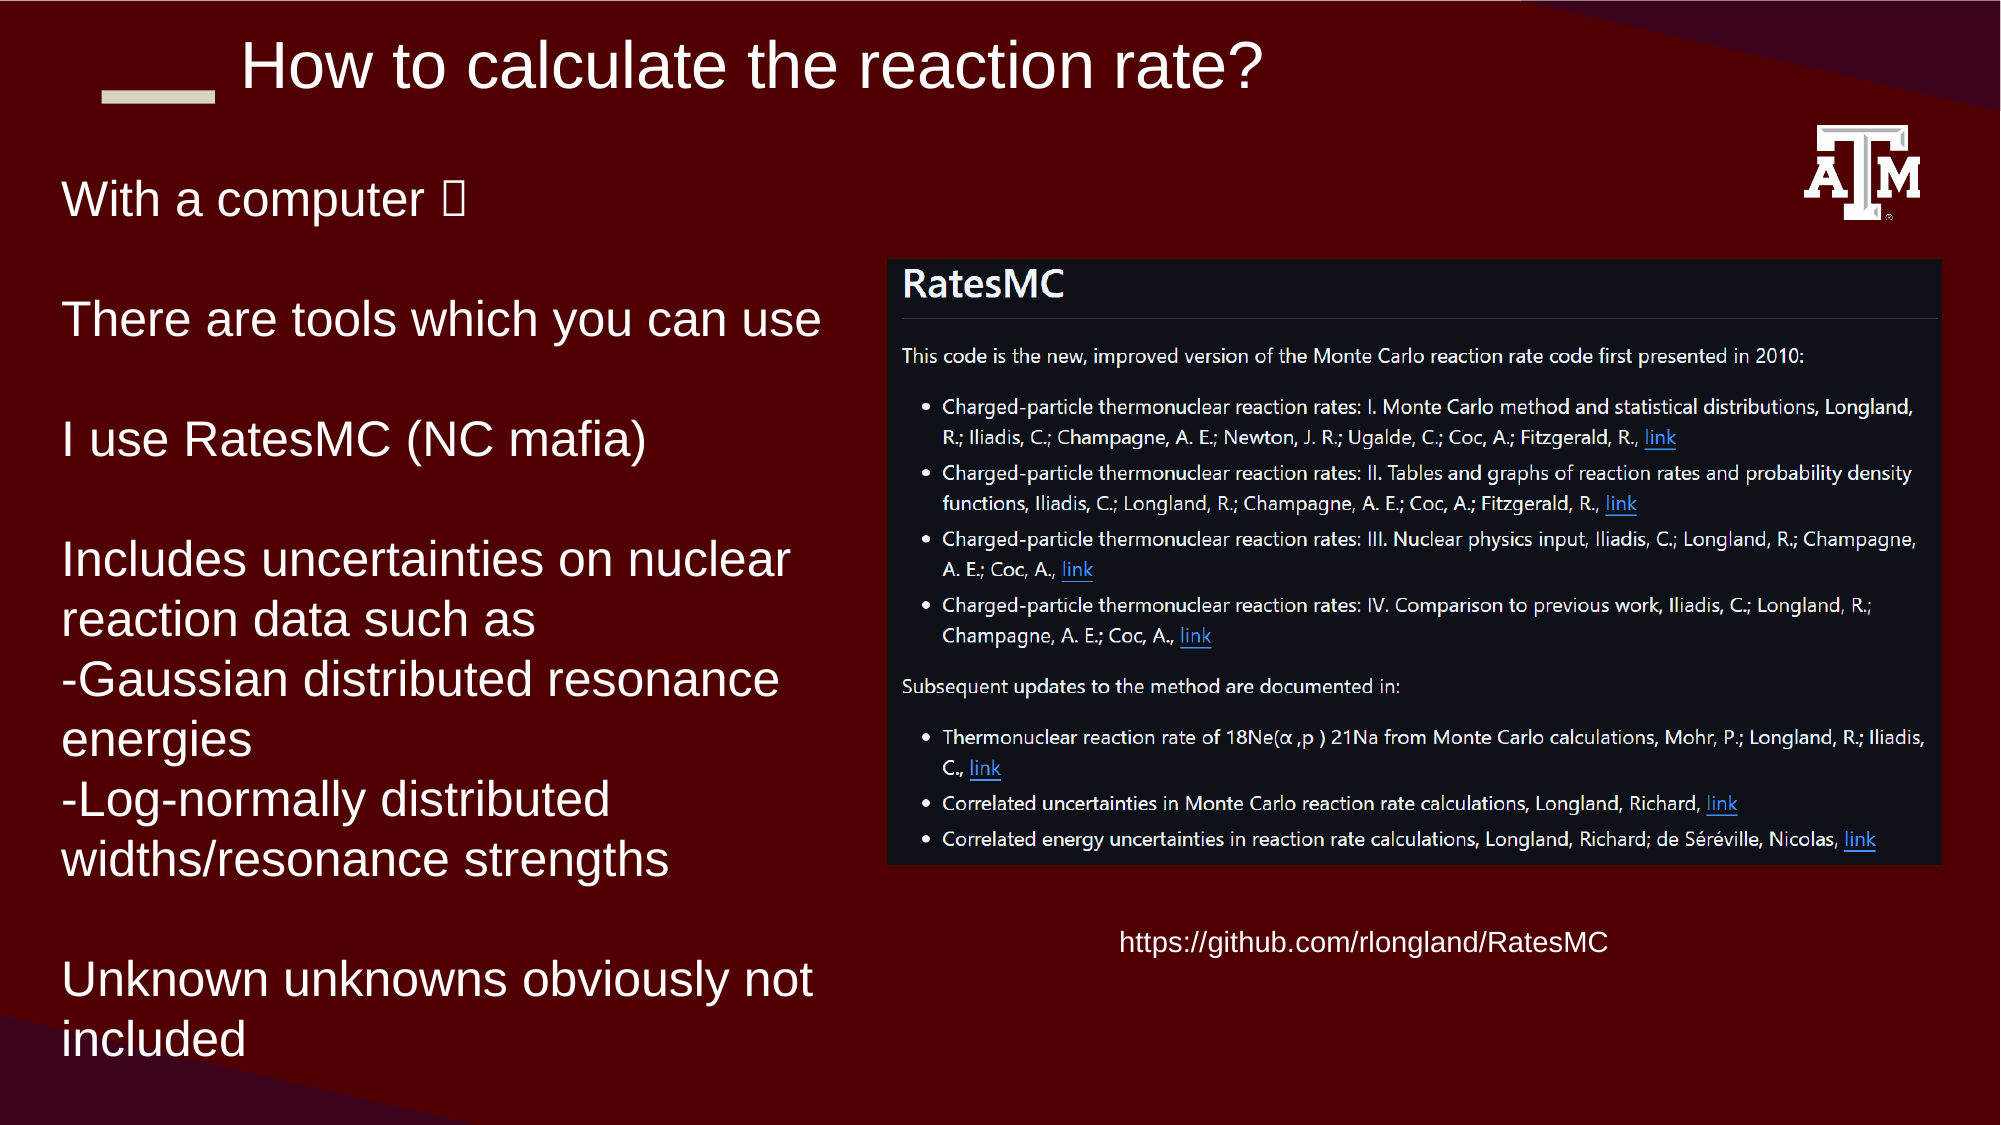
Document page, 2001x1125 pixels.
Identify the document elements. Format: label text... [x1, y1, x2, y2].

picture [1804, 125, 1920, 220]
picture [887, 259, 1942, 866]
text_box How to calculate the reaction rate? [225, 14, 1788, 109]
text_box With a computer  There are tools which you can use I use RatesMC (NC mafia) Includes uncertainties on nuclear reaction data such as -Gaussian distributed resonance energies -Log-normally distributed widths/resonance strengths Unknown unknowns obviously not included [46, 158, 942, 1074]
text_box https://github.com/rlongland/RatesMC [1104, 915, 1635, 966]
